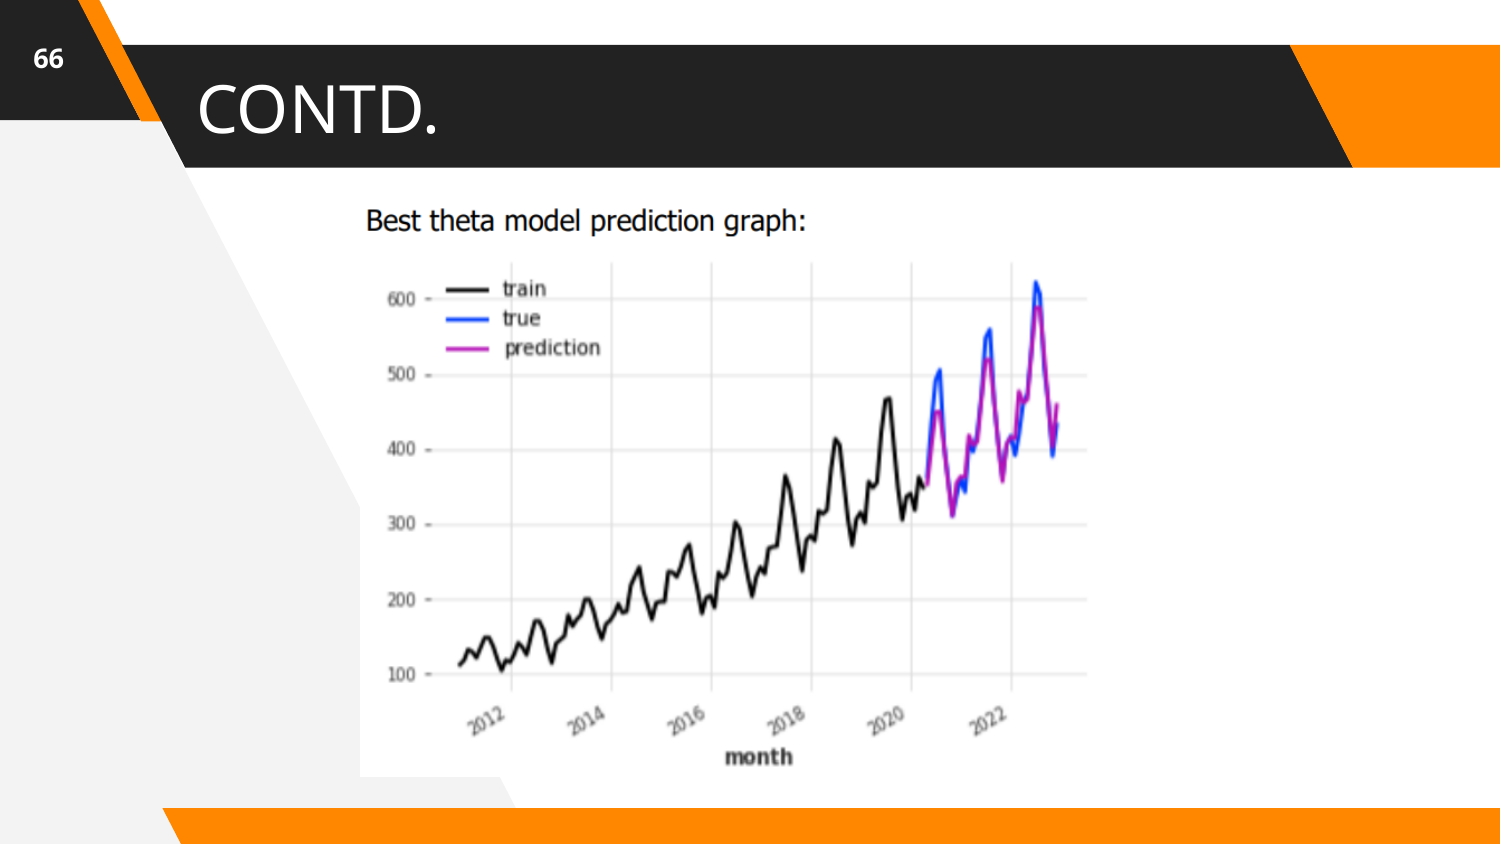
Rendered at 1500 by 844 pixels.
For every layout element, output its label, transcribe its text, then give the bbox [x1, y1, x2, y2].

title CONTD. [181, 45, 1285, 169]
slide_number 66 [0, 0, 98, 121]
picture [359, 195, 1103, 777]
